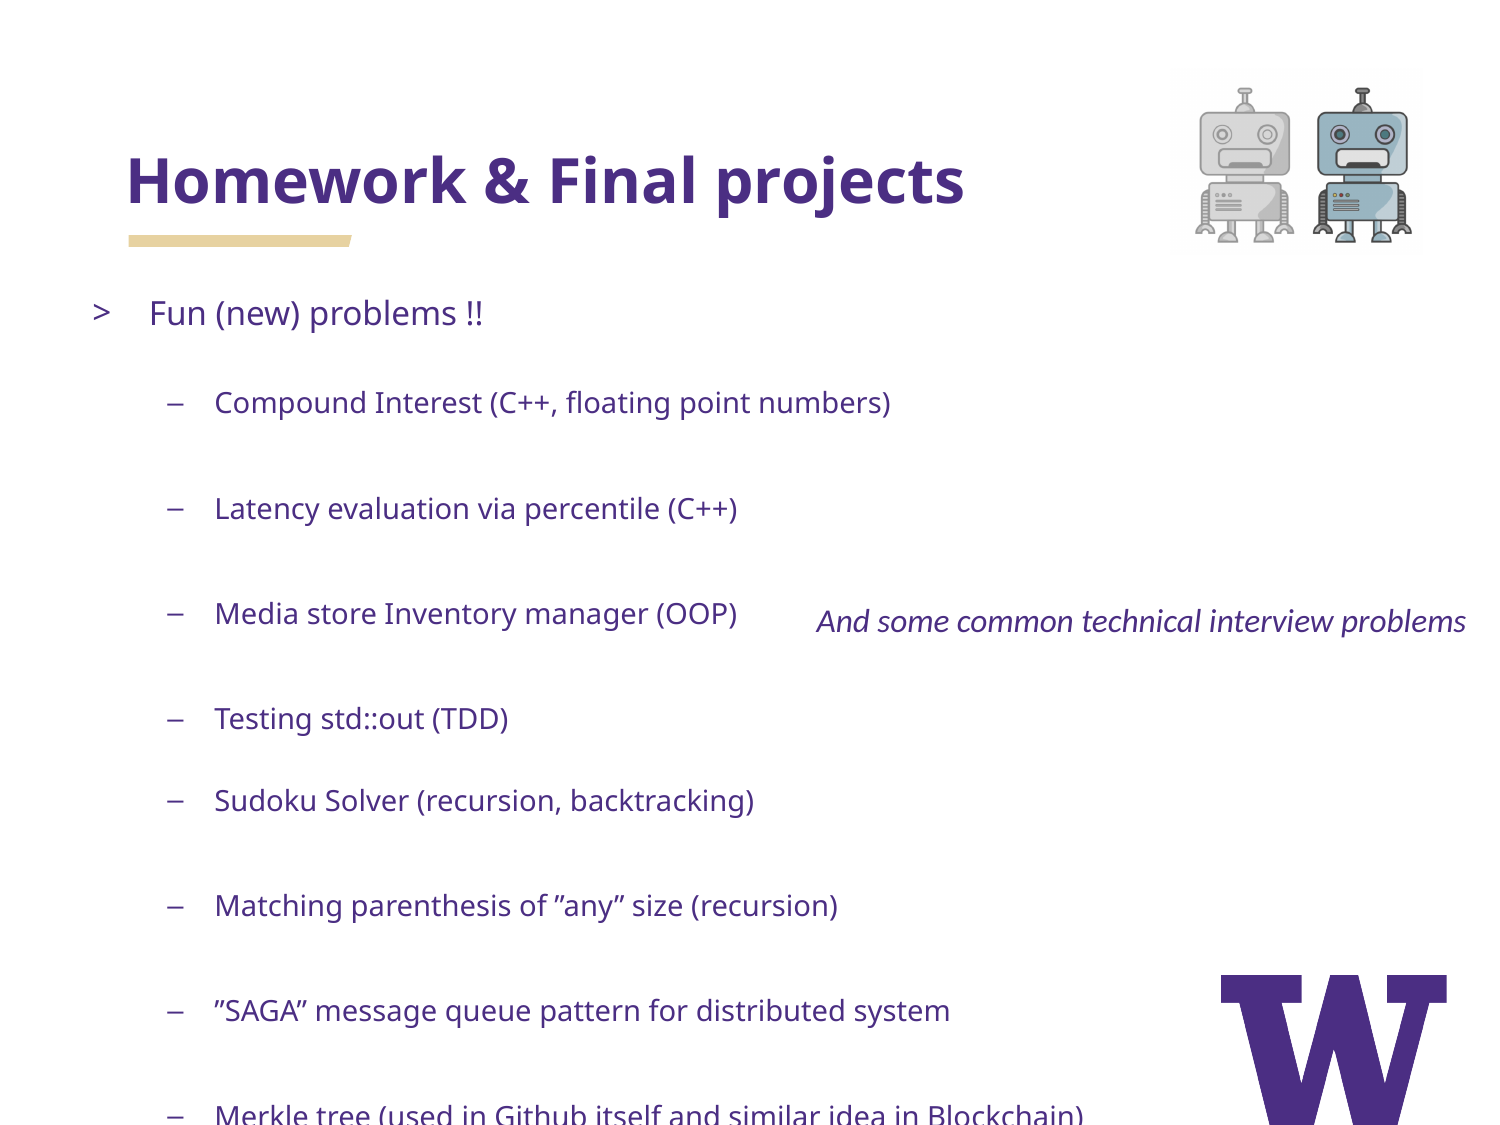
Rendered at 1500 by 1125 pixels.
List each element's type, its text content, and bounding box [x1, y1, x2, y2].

title Homework & Final projects [110, 60, 1453, 224]
text_box And some common technical interview problems [801, 592, 1483, 647]
picture [1221, 975, 1447, 1125]
picture [128, 235, 352, 247]
list Fun (new) problems !! Compound Interest (C++, floating point numbers) Latency evaluation via percentile (C++) Media store Inventory manager (OOP) Testing std::out (TDD) Sudoku Solver (recursion, backtracking) Matching parenthesis of ”any” size (recursion) ”SAGA” message queue pattern for distributed system Merkle tree (used in Github itself and similar idea in Blockchain) [77, 284, 1423, 1064]
picture [1169, 68, 1423, 255]
